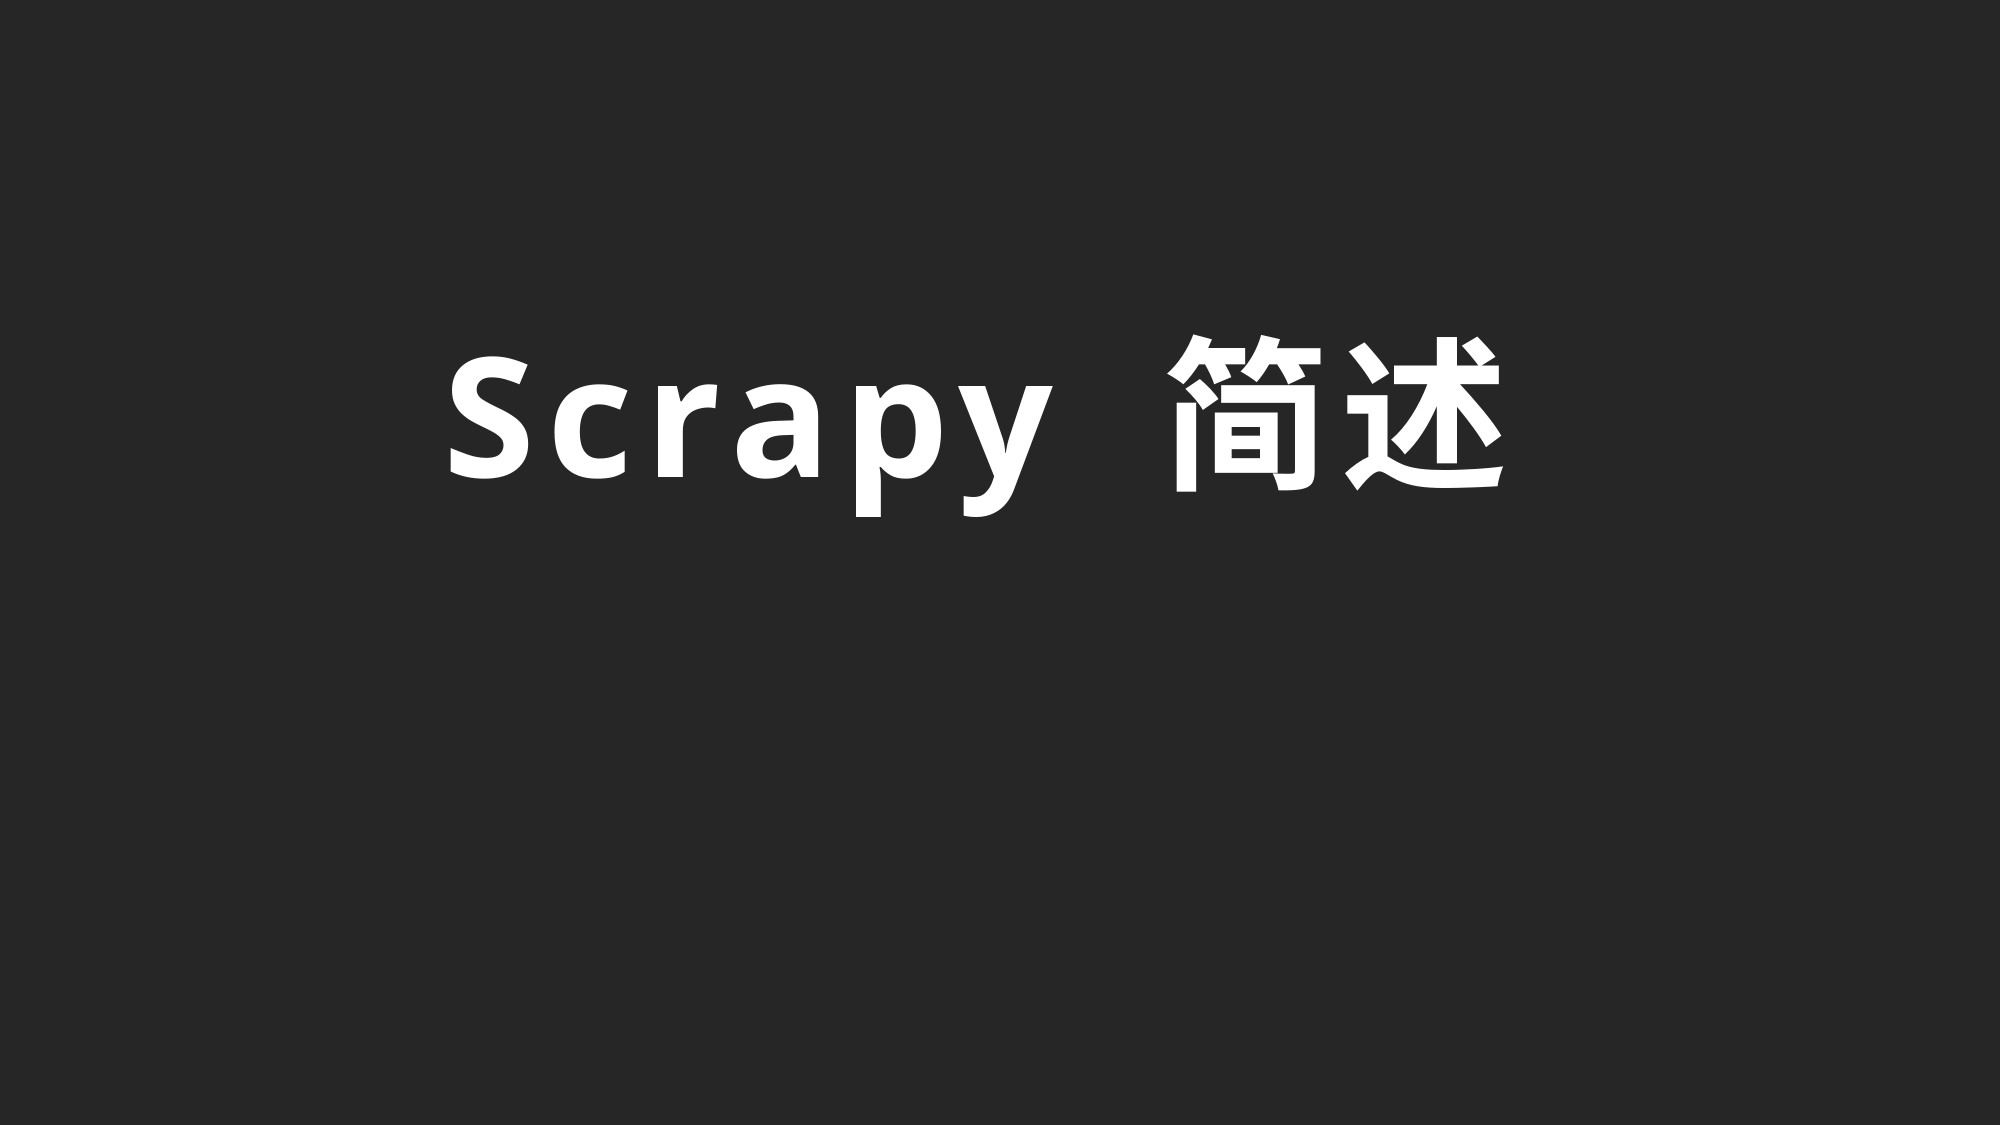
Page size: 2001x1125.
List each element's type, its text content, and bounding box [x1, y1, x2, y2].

text_box Scrapy 简述 [168, 303, 1835, 519]
